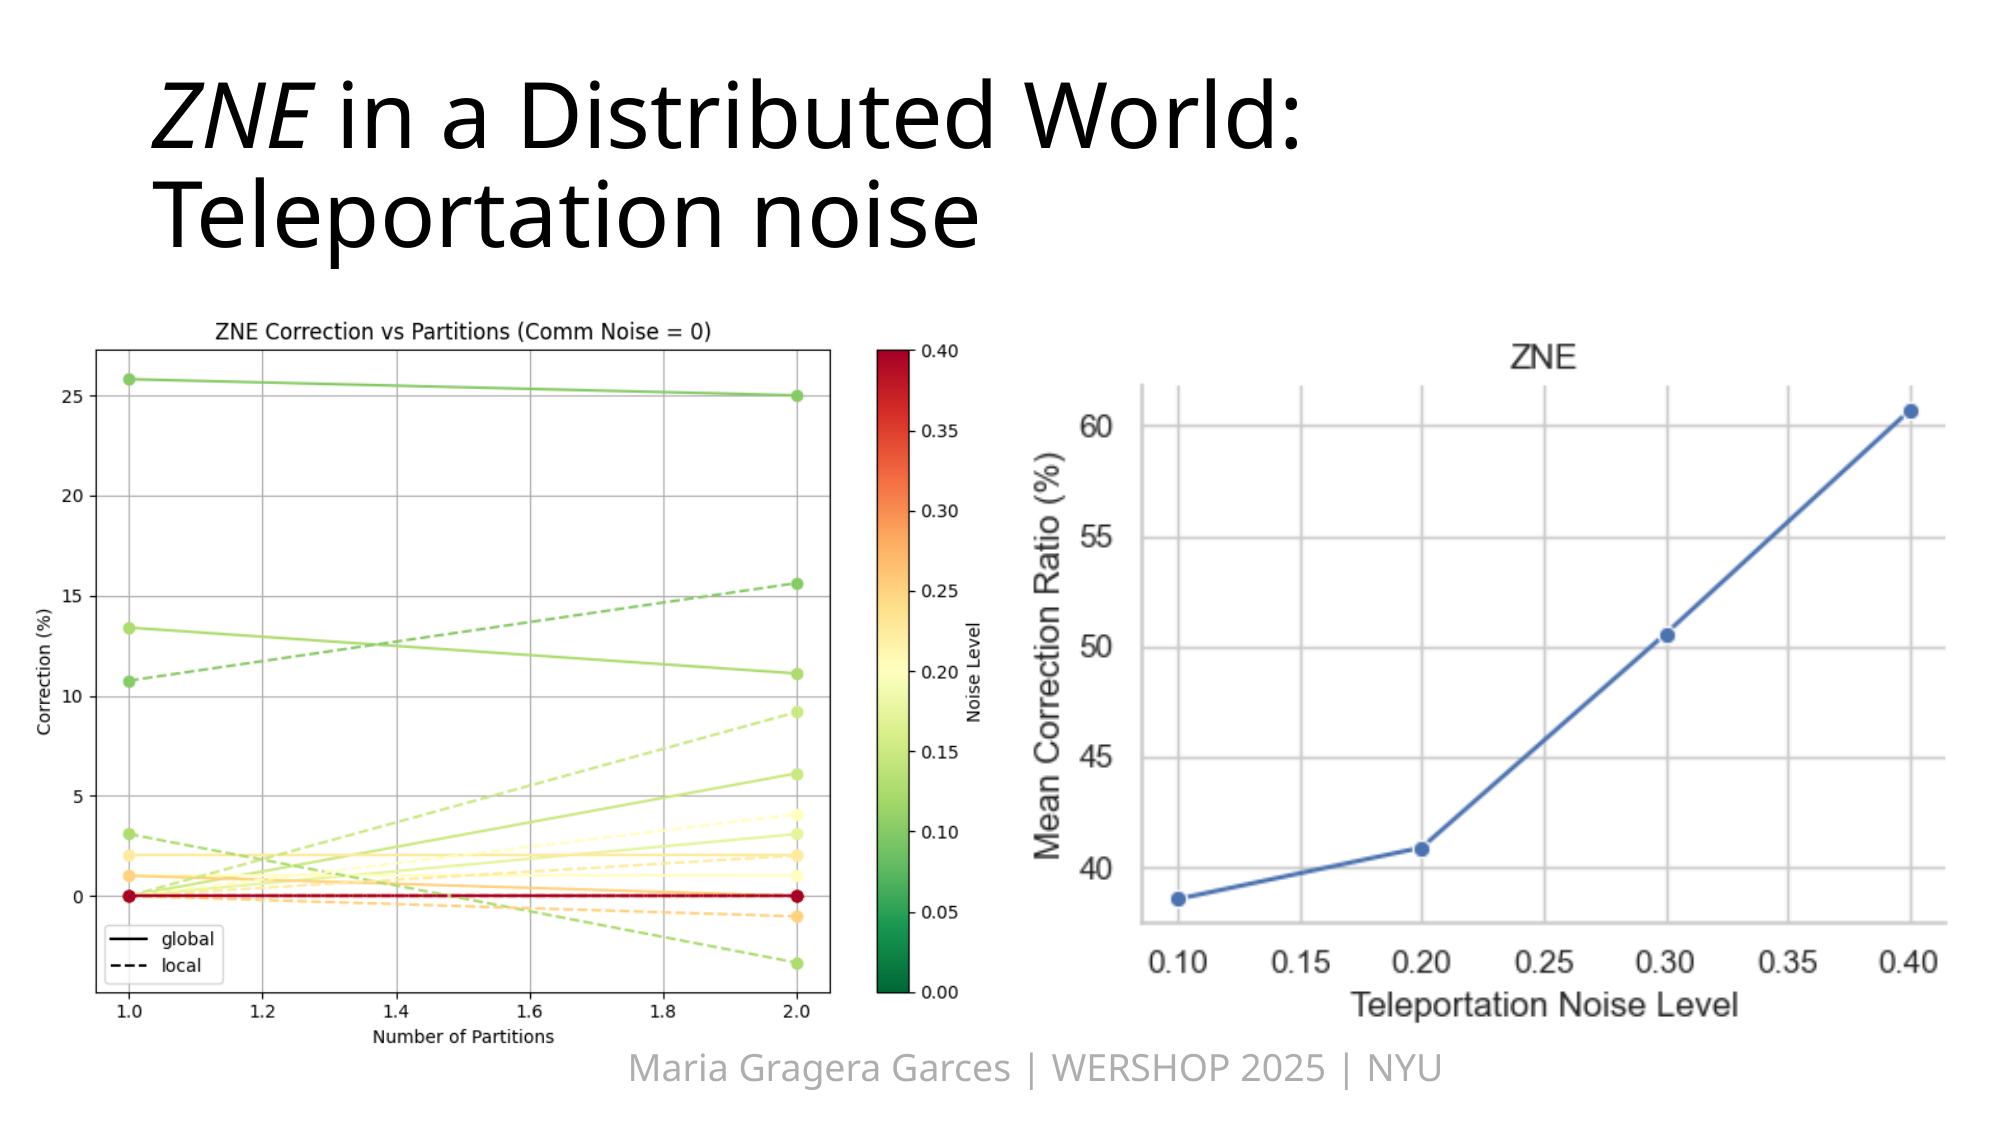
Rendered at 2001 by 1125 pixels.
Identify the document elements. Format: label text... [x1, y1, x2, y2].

picture [17, 303, 1993, 1066]
text_box Maria Gragera Garces | WERSHOP 2025 | NYU [137, 1045, 1935, 1097]
title ZNE in a Distributed World: Teleportation noise [137, 59, 1863, 278]
